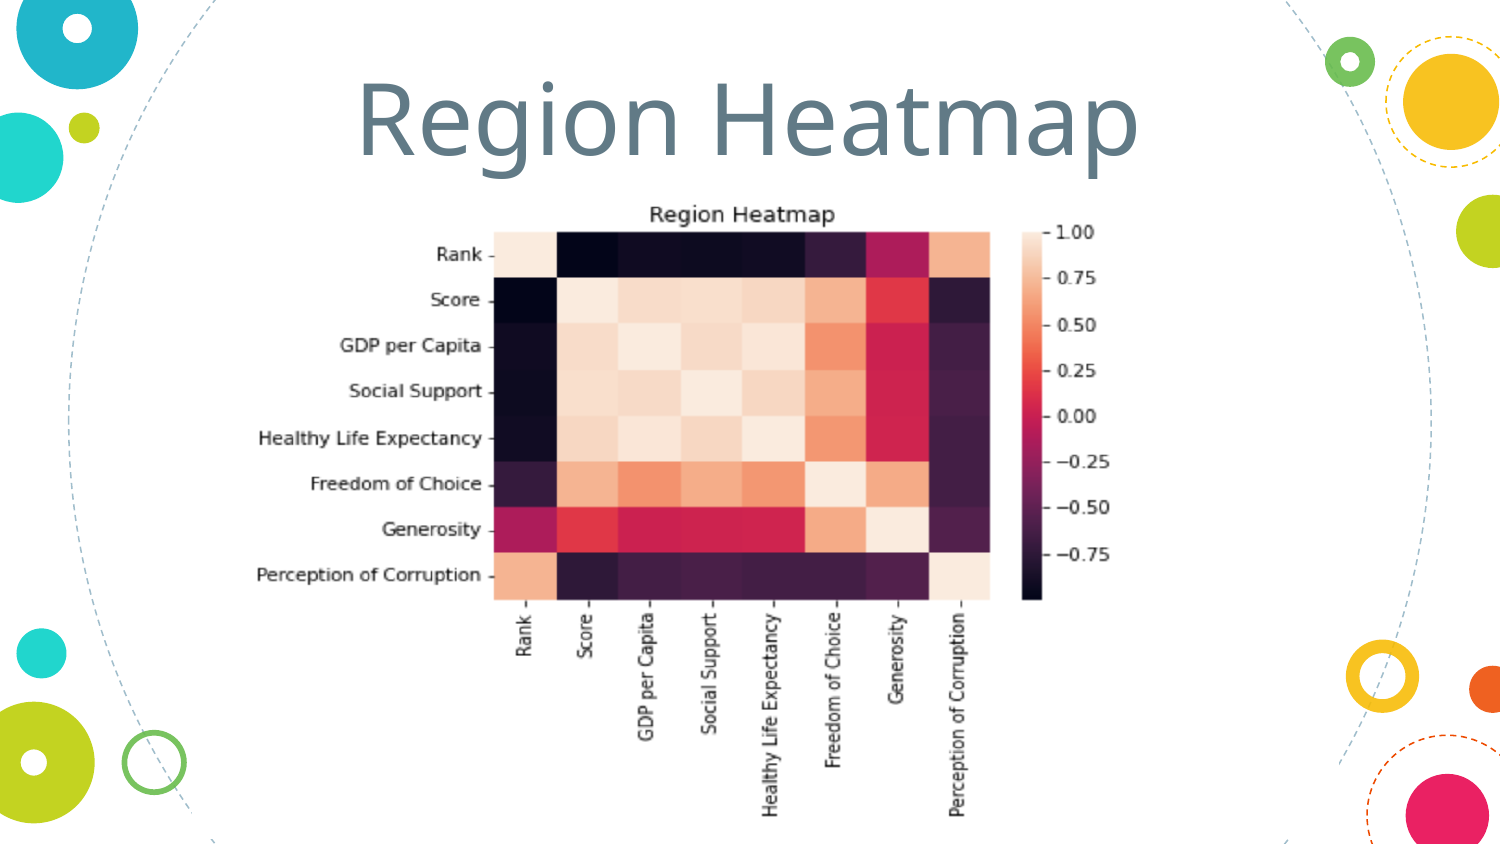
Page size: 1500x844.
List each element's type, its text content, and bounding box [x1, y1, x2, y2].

picture [192, 186, 1339, 839]
title Region Heatmap [111, 0, 1387, 191]
